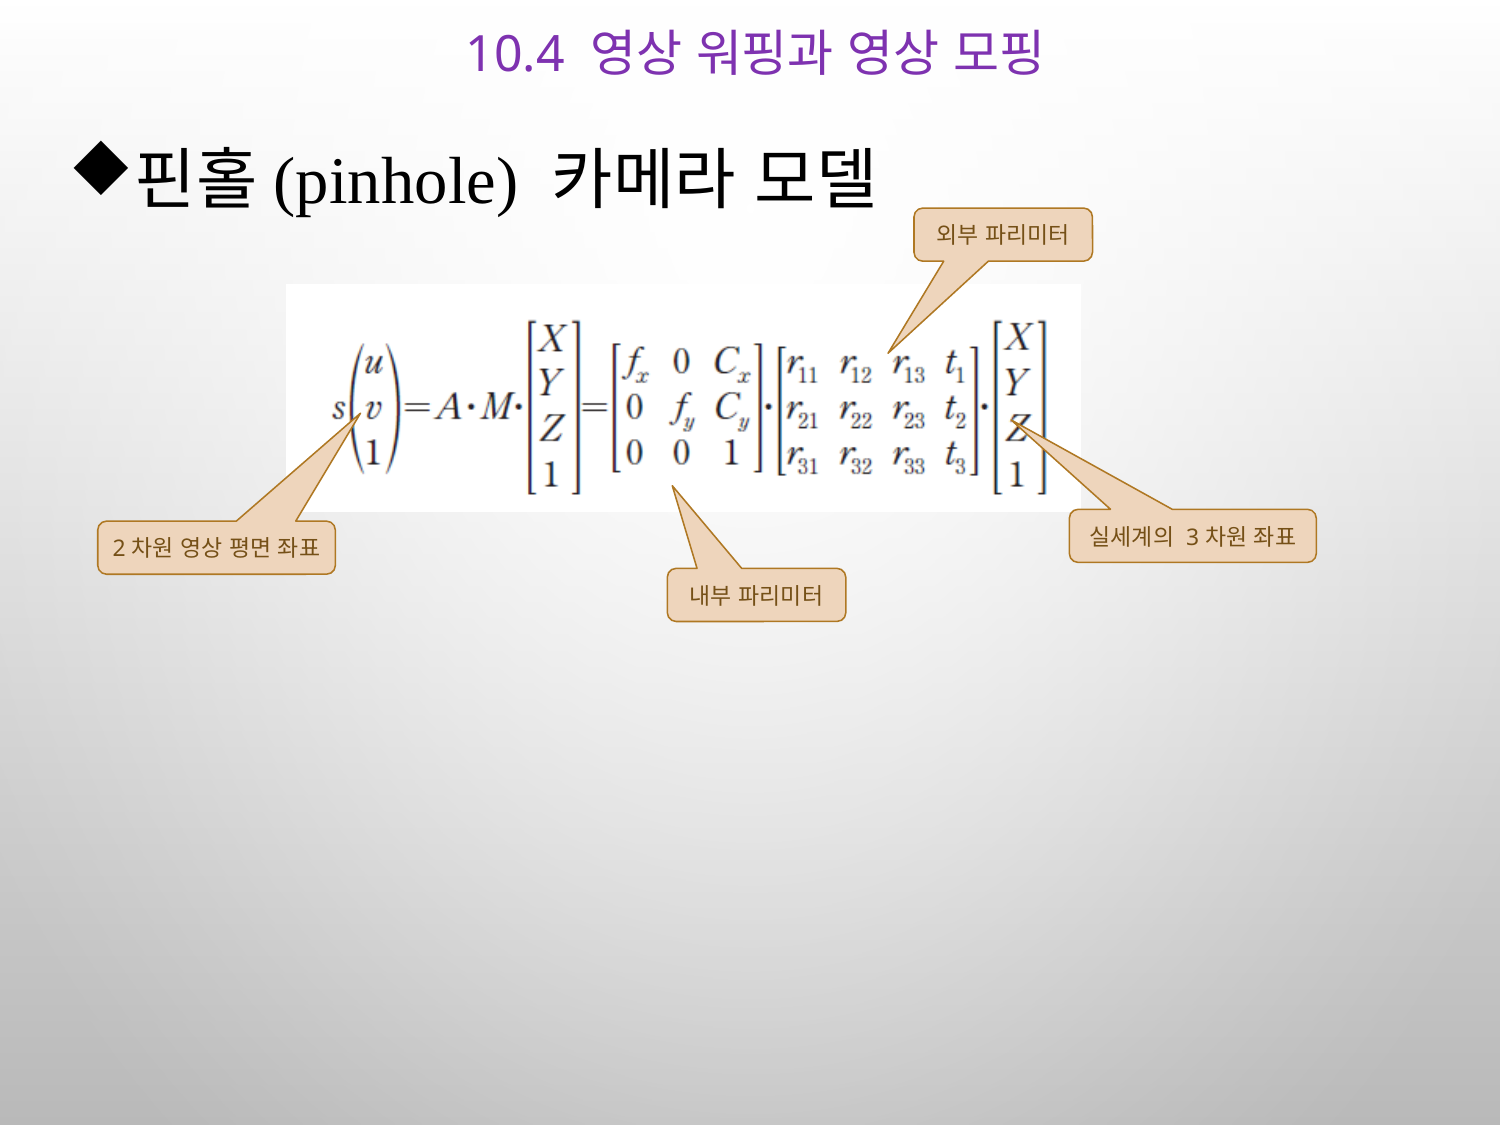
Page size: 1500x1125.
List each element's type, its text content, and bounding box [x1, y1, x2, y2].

text_box 내부 파리미터 [666, 520, 847, 623]
title 10.4 영상 워핑과 영상 모핑 [53, 4, 1459, 107]
text_box 실세계의 3차원 좌표 [1068, 461, 1318, 564]
text_box 외부 파리미터 [913, 207, 1094, 282]
picture [0, 0, 1500, 1125]
list 핀홀(pinhole) 카메라 모델 [53, 113, 1459, 1102]
text_box 2차원 영상 평면 좌표 [96, 482, 337, 576]
